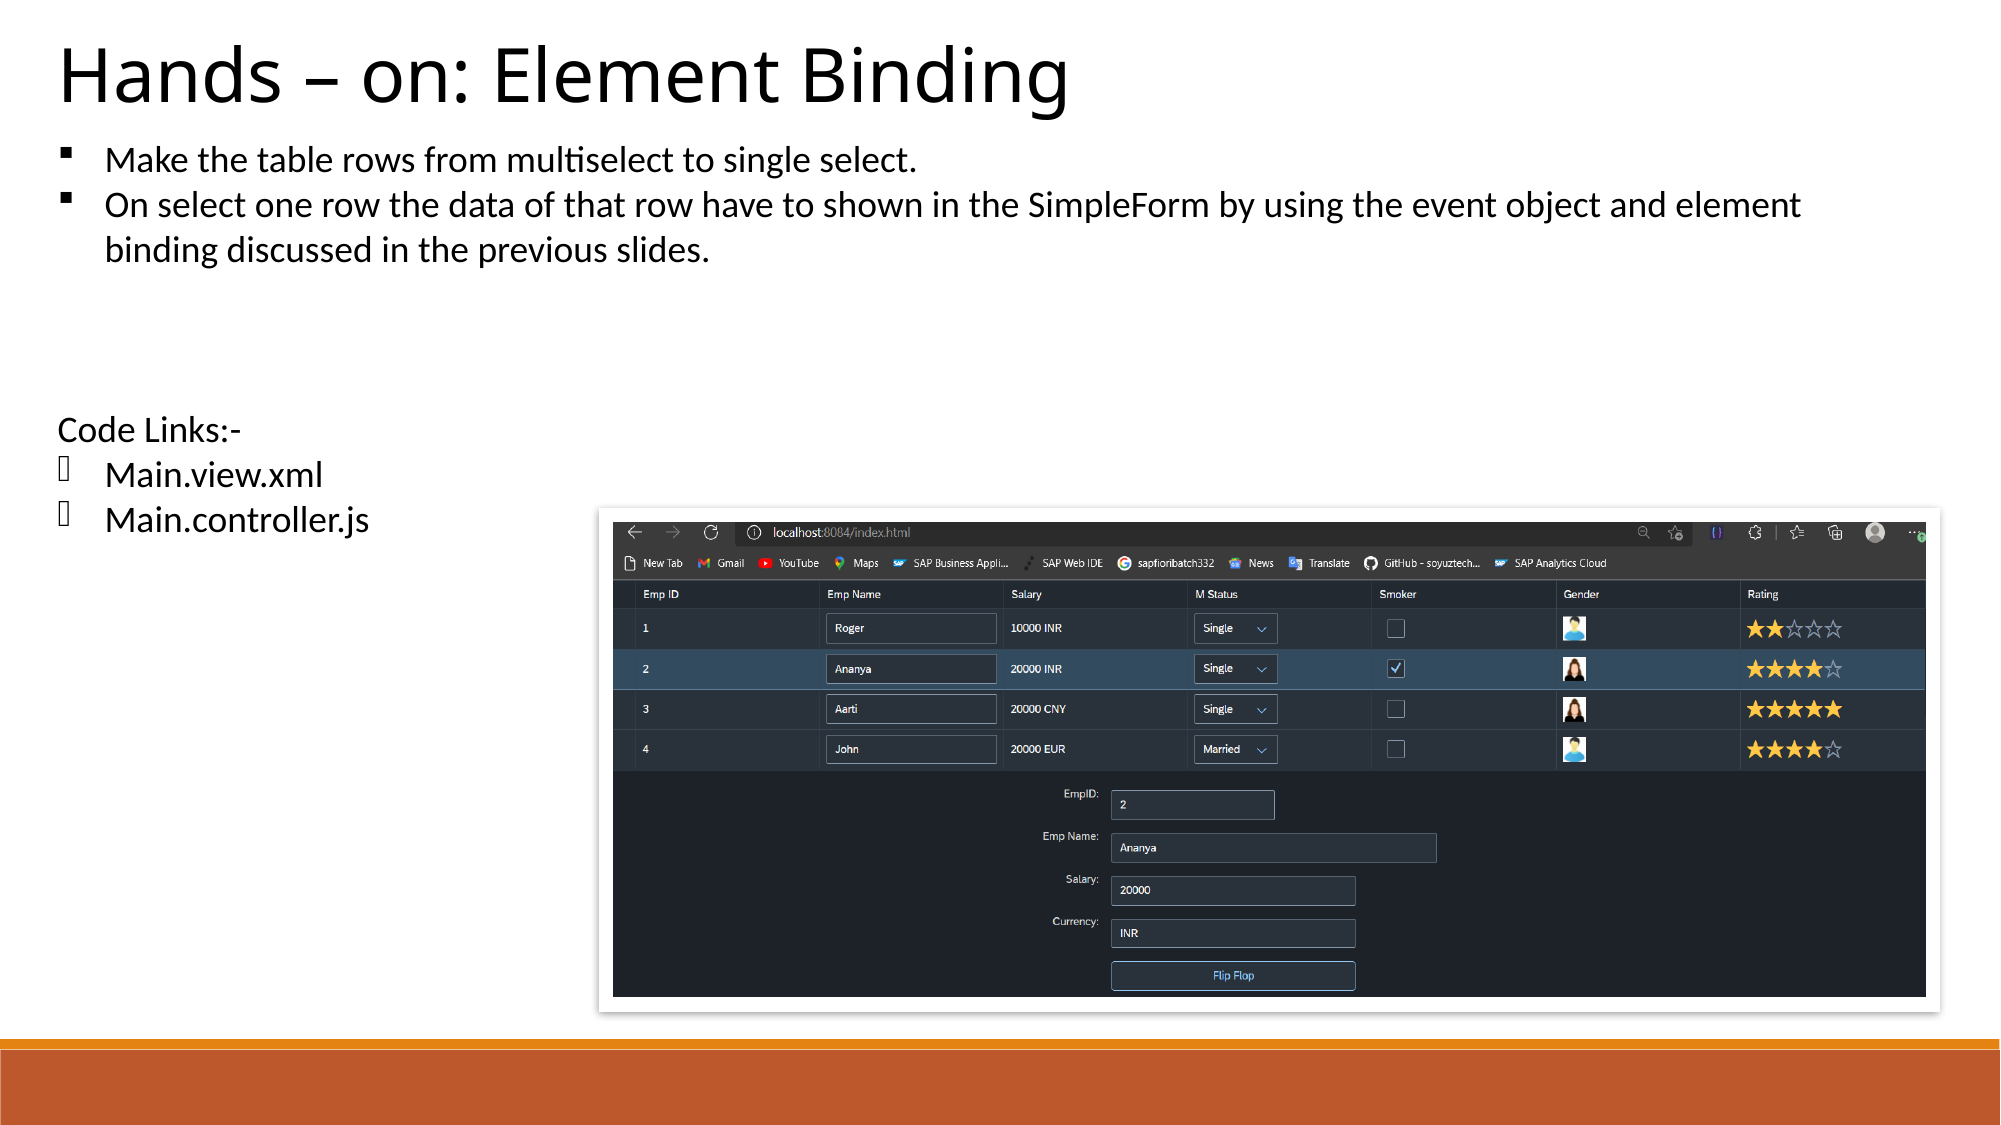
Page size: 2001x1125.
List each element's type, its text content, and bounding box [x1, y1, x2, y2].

text_box Hands – on: Element Binding [42, 30, 1874, 127]
picture [612, 521, 1927, 998]
text_box Make the table rows from multiselect to single select. On select one row the data of that row have to shown in the SimpleForm by using the event object and element binding discussed in the previous slides. Code Links:- Main.view.xml Main.controller.js [42, 127, 1874, 548]
